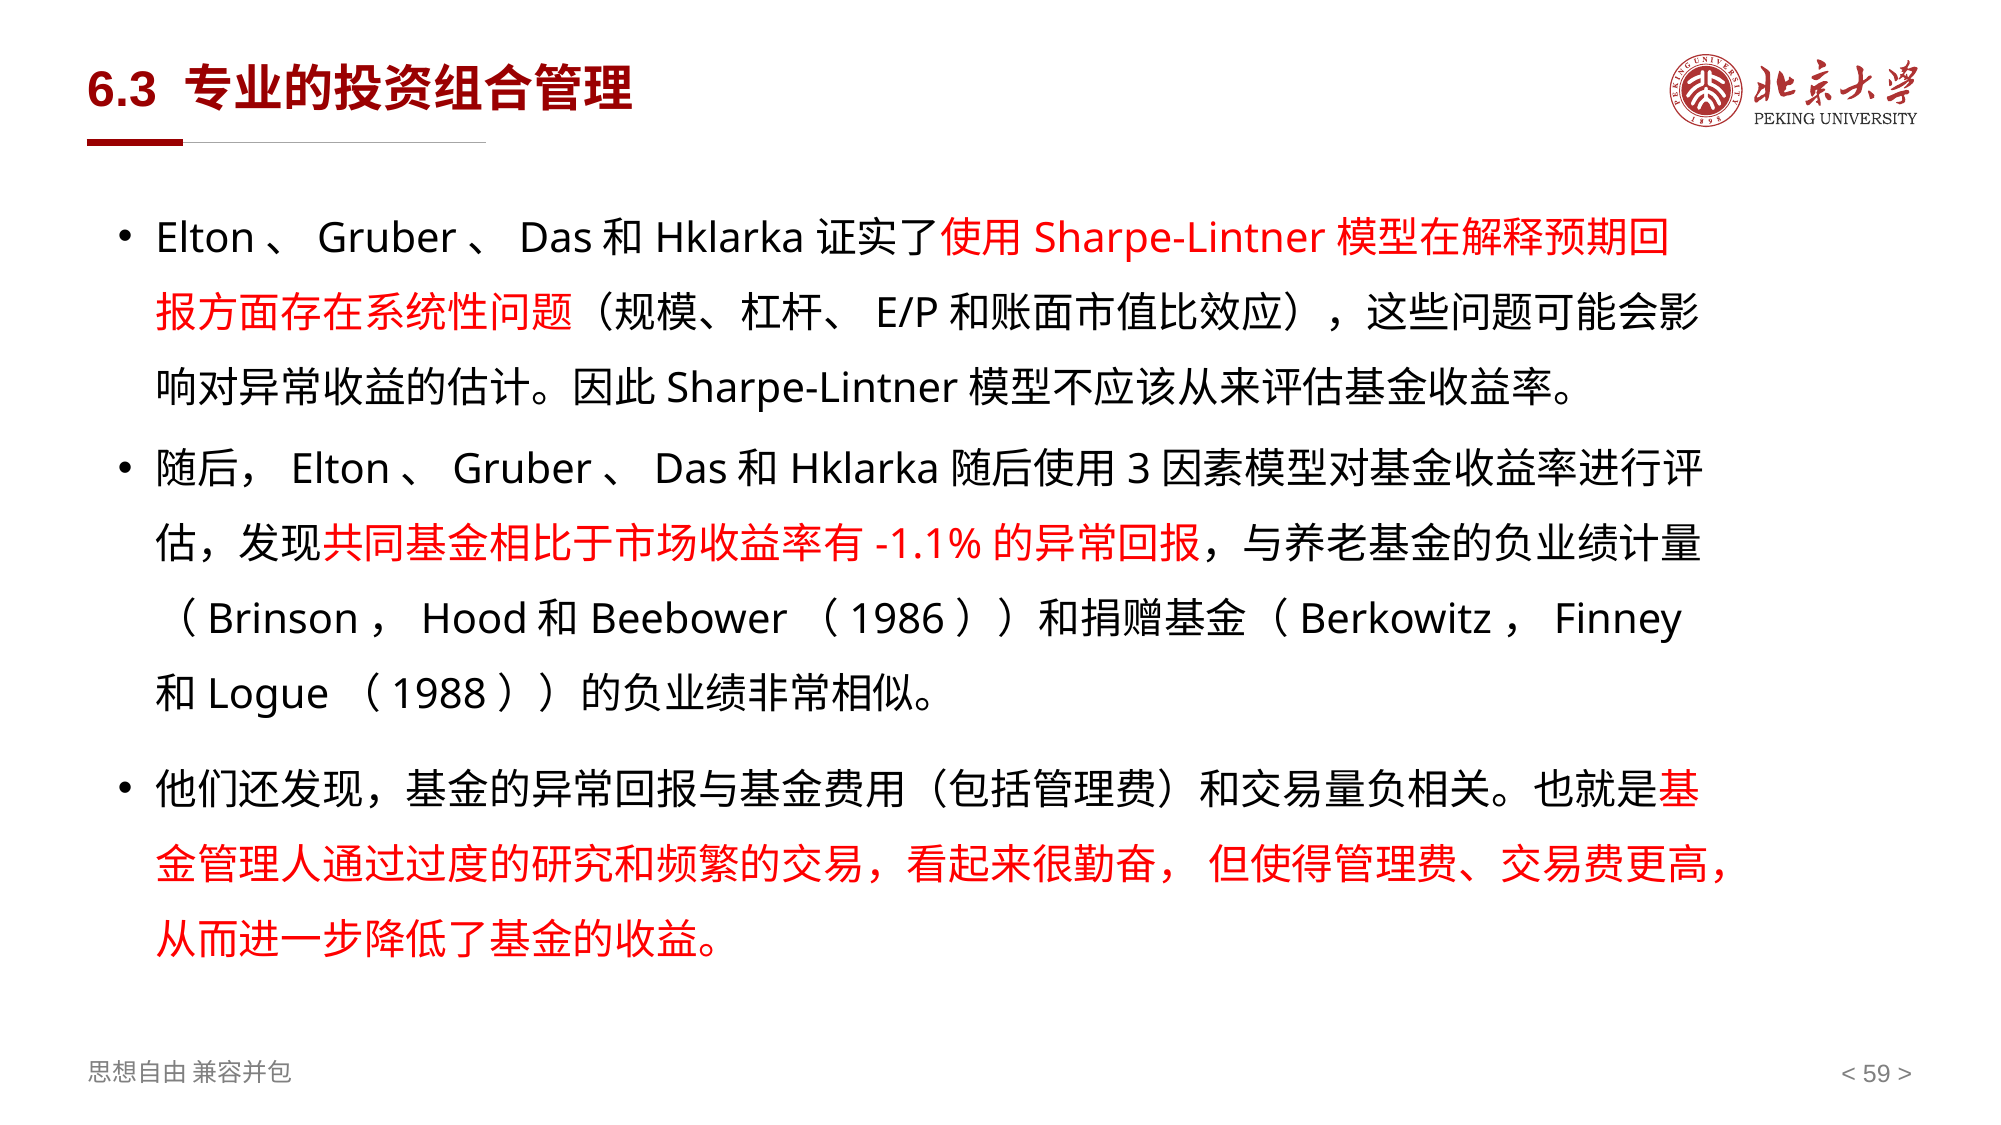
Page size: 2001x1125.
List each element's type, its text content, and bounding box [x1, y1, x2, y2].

title 6.3 专业的投资组合管理 [72, 39, 1559, 142]
slide_number < > [1477, 1048, 1928, 1097]
text_box 随后，Elton、Gruber、Das和Hklarka随后使用3因素模型对基金收益率进行评估，发现共同基金相比于市场收益率有-1.1%的异常回报，与养老基金的负业绩计量（Brinson，Hood和Beebower（1986））和捐赠基金（Berkowitz，Finney和Logue（1988））的负业绩非常相似。 他们还发现，基金的异常回报与基金费用（包括管理费）和交易量负相关。也就是基金管理人通过过度的研究和频繁的交易，看起来很勤奋， 但使得管理费、交易费更高，从而进一步降低了基金的收益。 [102, 589, 1737, 790]
list Elton、Gruber、Das和Hklarka证实了使用Sharpe-Lintner模型在解释预期回报方面存在系统性问题（规模、杠杆、E/P和账面市值比效应），这些问题可能会影响对异常收益的估计。因此Sharpe-Lintner模型不应该从来评估基金收益率。 [102, 198, 1720, 398]
